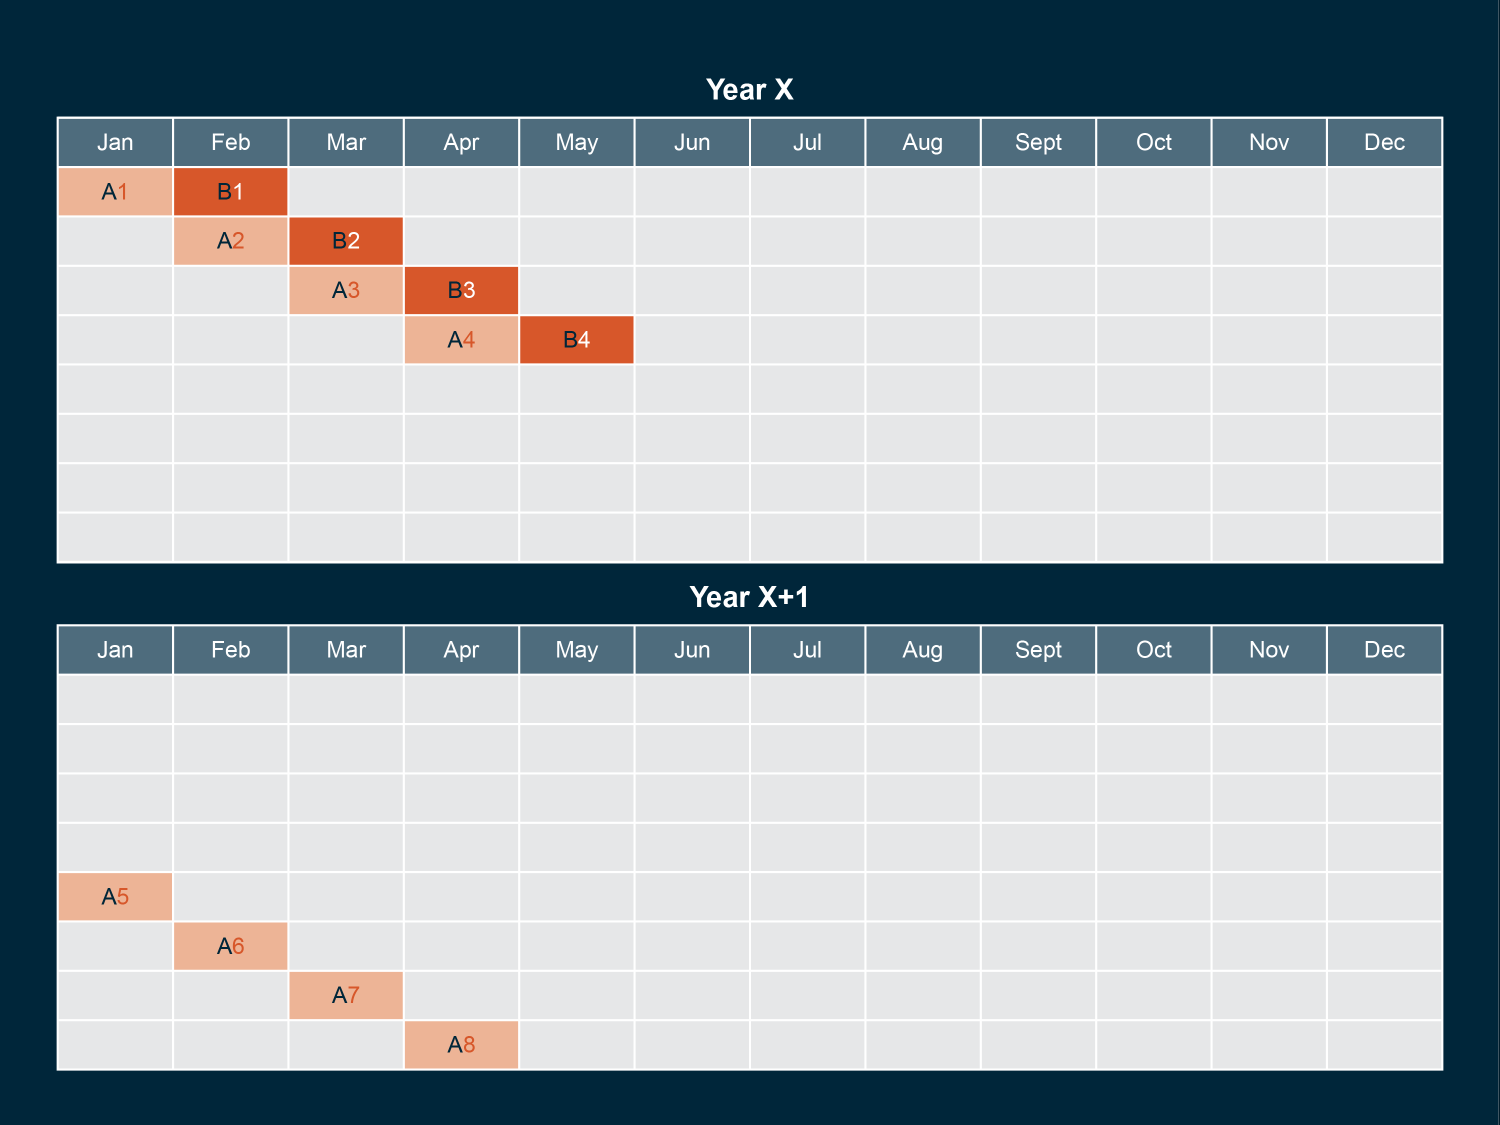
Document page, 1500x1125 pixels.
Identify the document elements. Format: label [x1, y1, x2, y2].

picture [757, 84, 766, 99]
picture [708, 79, 724, 99]
picture [691, 587, 707, 606]
picture [57, 117, 1443, 563]
picture [741, 592, 749, 606]
picture [707, 592, 720, 607]
picture [57, 625, 1443, 1070]
picture [776, 79, 792, 99]
picture [724, 592, 736, 607]
picture [779, 590, 793, 603]
picture [797, 587, 805, 606]
picture [760, 587, 775, 606]
picture [724, 84, 737, 99]
picture [741, 84, 753, 99]
